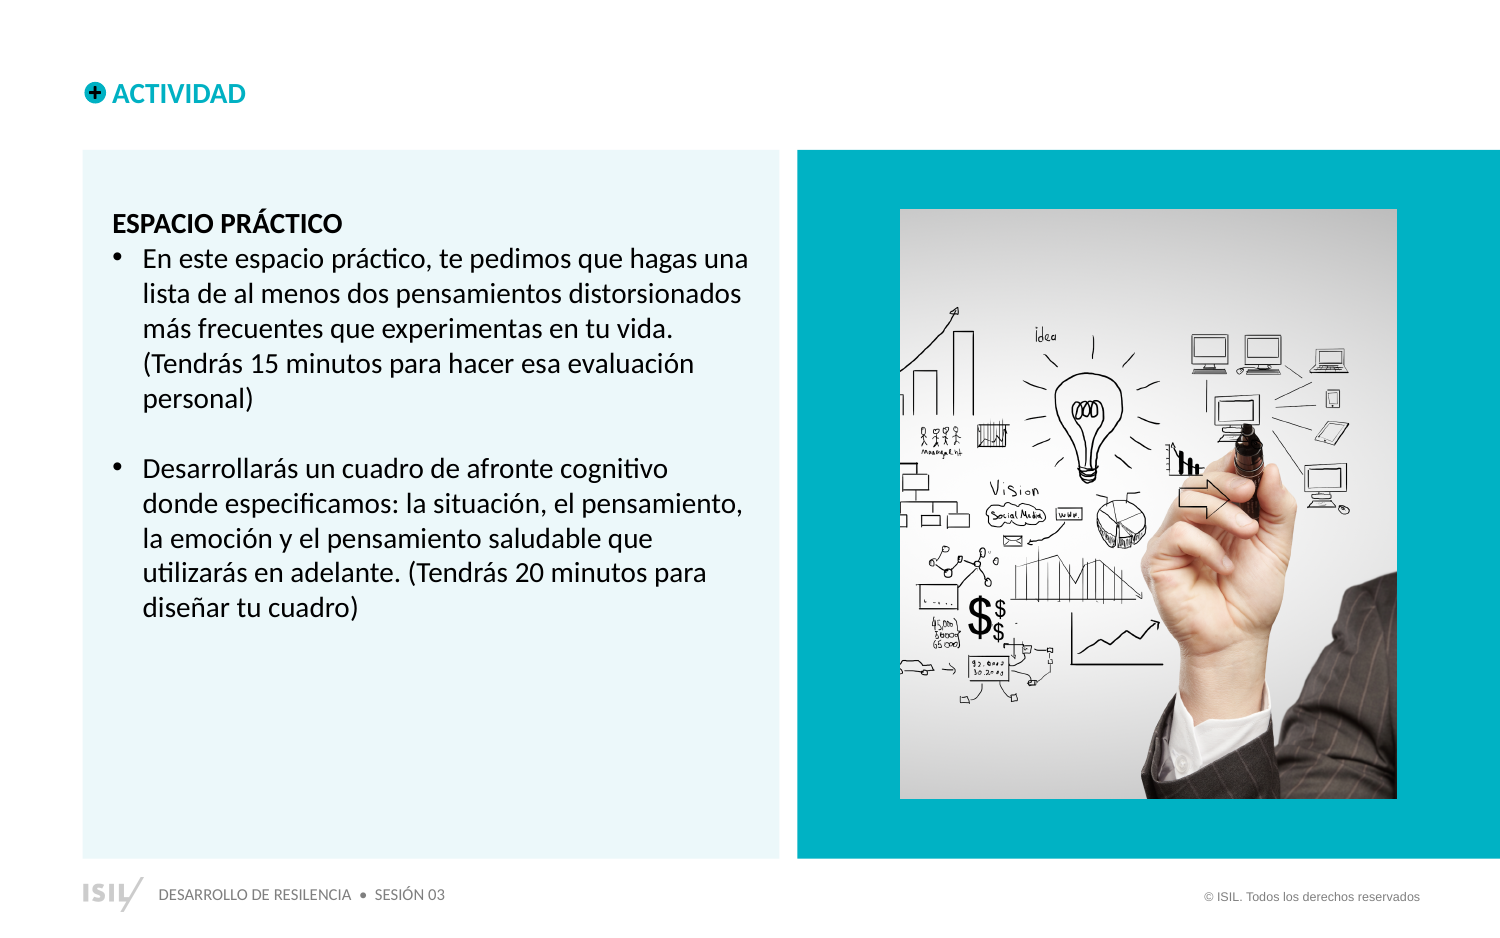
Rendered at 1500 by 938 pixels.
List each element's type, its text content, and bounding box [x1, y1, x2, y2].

text_box [82, 149, 780, 859]
picture [899, 209, 1398, 799]
text_box [797, 149, 1500, 859]
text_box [84, 81, 107, 104]
text_box ESPACIO PRÁCTICO En este espacio práctico, te pedimos que hagas una lista de al menos dos pensamientos distorsionados más frecuentes que experimentas en tu vida. (Tendrás 15 minutos para hacer esa evaluación personal) Desarrollarás un cuadro de afronte cognitivo donde especificamos: la situación, el pensamiento, la emoción y el pensamiento saludable que utilizarás en adelante. (Tendrás 20 minutos para diseñar tu cuadro) [112, 204, 750, 624]
text_box ACTIVIDAD [112, 78, 262, 111]
